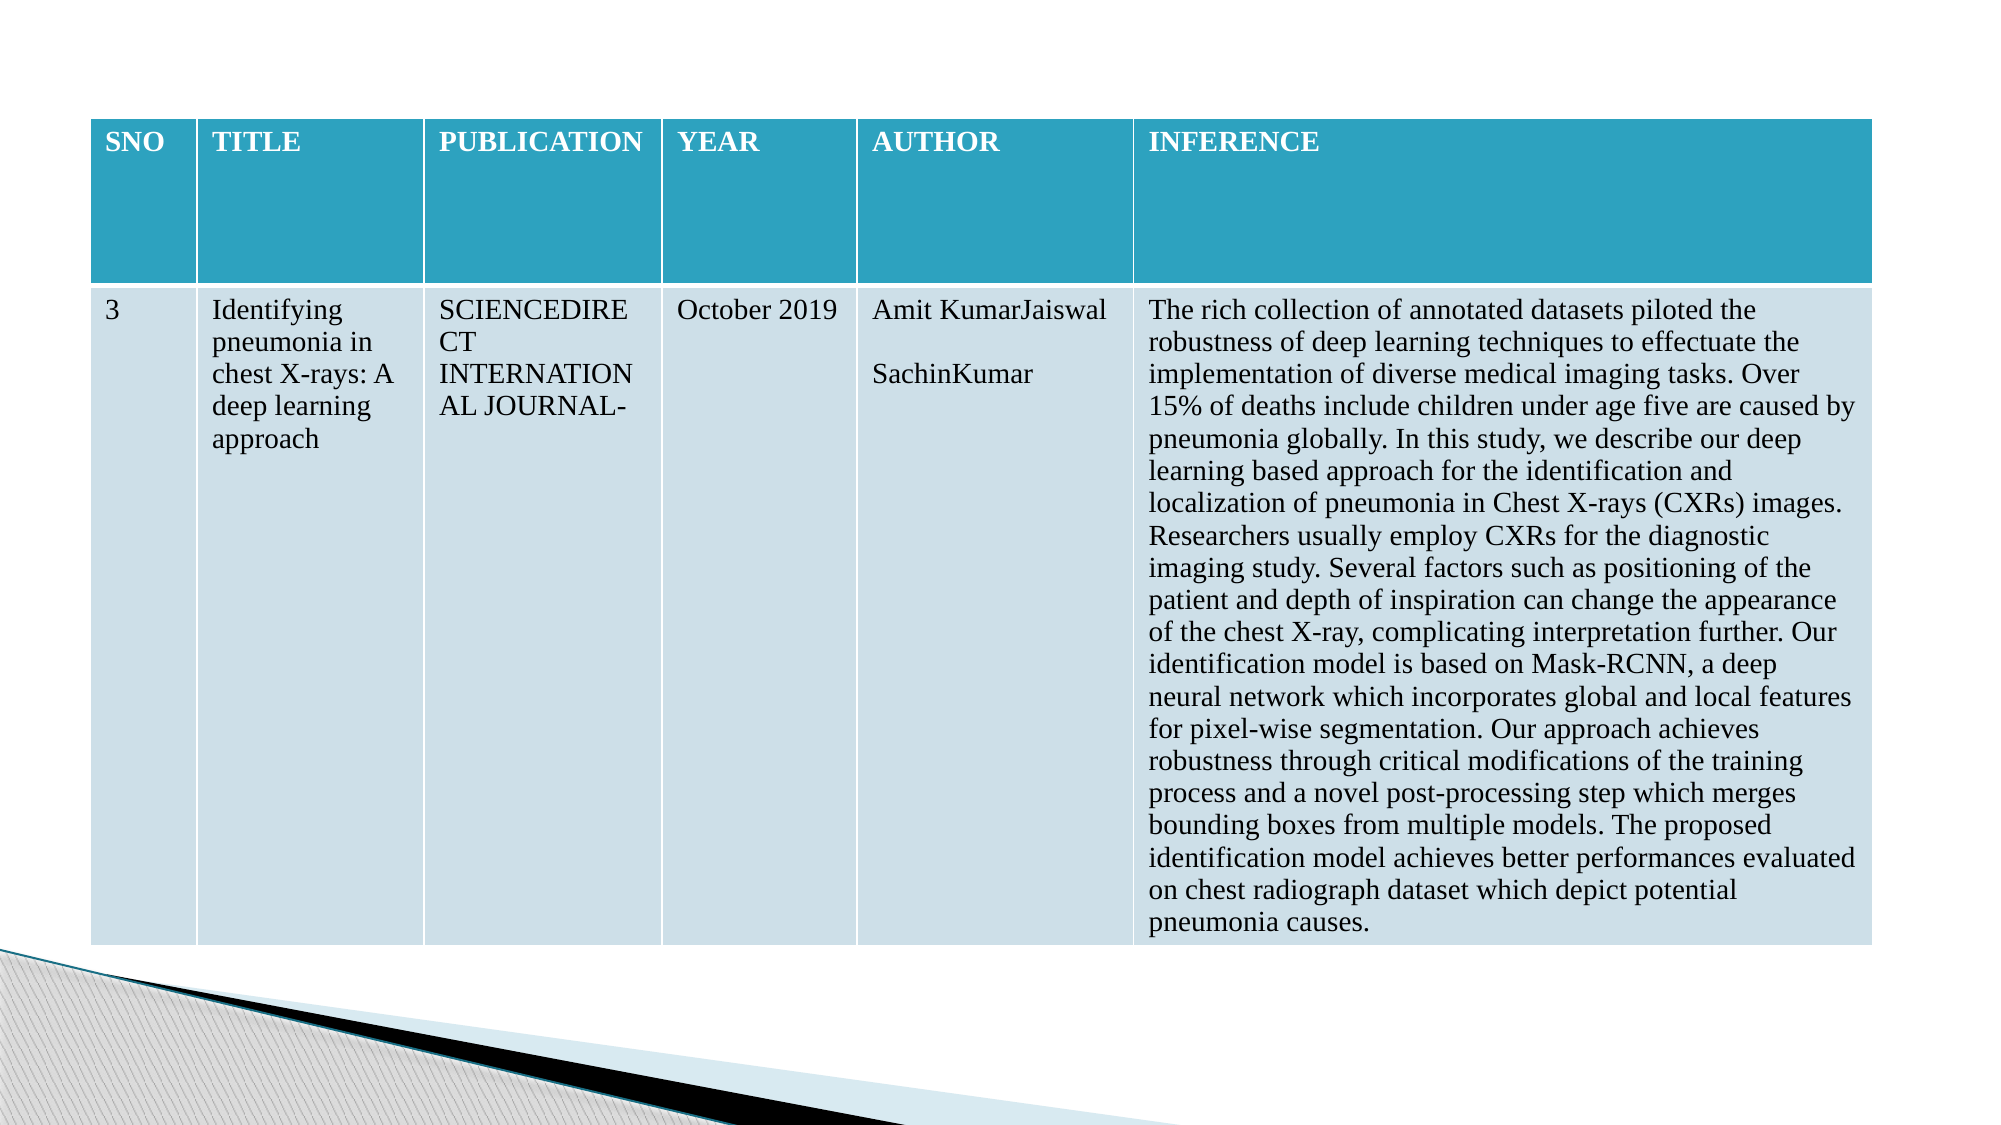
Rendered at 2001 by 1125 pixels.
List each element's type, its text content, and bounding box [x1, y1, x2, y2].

table_header TITLE [198, 119, 423, 283]
table_cell The rich collection of annotated datasets piloted the robustness of deep learning techniques to effectuate the implementation of diverse medical imaging tasks. Over 15% of deaths include children under age five are caused by pneumonia globally. In this study, we describe our deep learning based approach for the identification and localization of pneumonia in Chest X-rays (CXRs) images. Researchers usually employ CXRs for the diagnostic imaging study. Several factors such as positioning of the patient and depth of inspiration can change the appearance of the chest X-ray, complicating interpretation further. Our identification model is based on Mask-RCNN, a deep neural network which incorporates global and local features for pixel-wise segmentation. Our approach achieves robustness through critical modifications of the training process and a novel post-processing step which merges bounding boxes from multiple models. The proposed identification model achieves better performances evaluated on chest radiograph dataset which depict potential pneumonia causes. [1134, 288, 1872, 945]
table_cell October 2019 [663, 288, 856, 945]
table_cell SCIENCEDIRECT INTERNATIONAL JOURNAL- [425, 288, 661, 945]
table_header AUTHOR [858, 119, 1133, 283]
table_cell Identifying pneumonia in chest X-rays: A deep learning approach [198, 288, 423, 945]
table_cell Amit KumarJaiswal SachinKumar [858, 288, 1133, 945]
table_header PUBLICATION [425, 119, 661, 283]
table_header YEAR [663, 119, 856, 283]
table_header SNO [91, 119, 196, 283]
table_cell 3 [91, 288, 196, 945]
table_header INFERENCE [1134, 119, 1872, 283]
